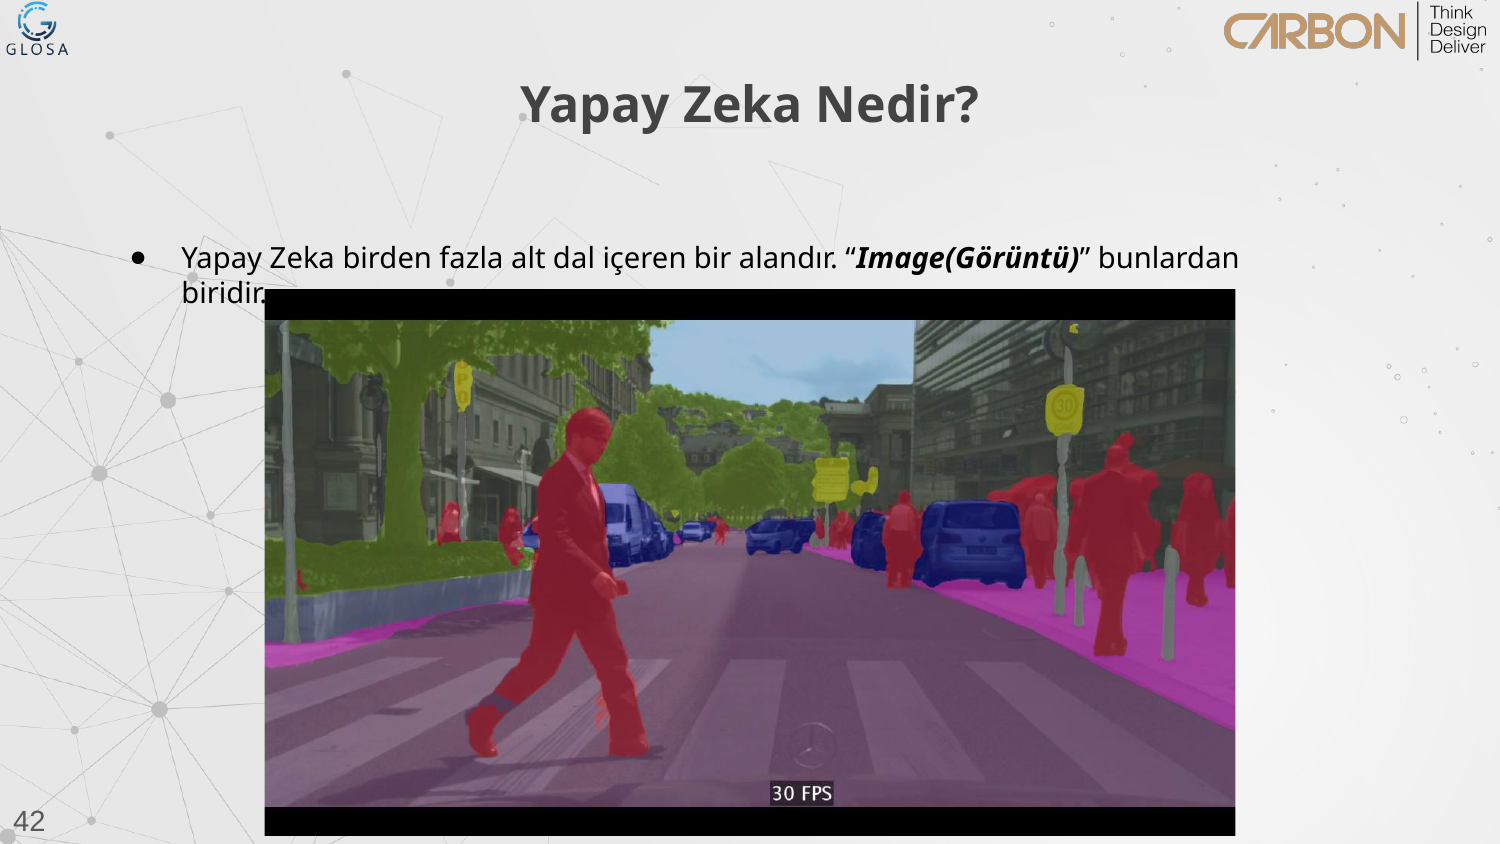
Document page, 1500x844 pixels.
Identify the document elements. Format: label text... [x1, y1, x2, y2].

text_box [1, 0, 72, 69]
text_box Yapay Zeka birden fazla alt dal içeren bir alandır. “Image(Görüntü)” bunlardan biridir. [91, 224, 1333, 325]
title Yapay Zeka Nedir? [322, 57, 1178, 140]
picture [1209, 0, 1500, 66]
text_box 42 [0, 796, 68, 844]
picture [264, 289, 1236, 837]
